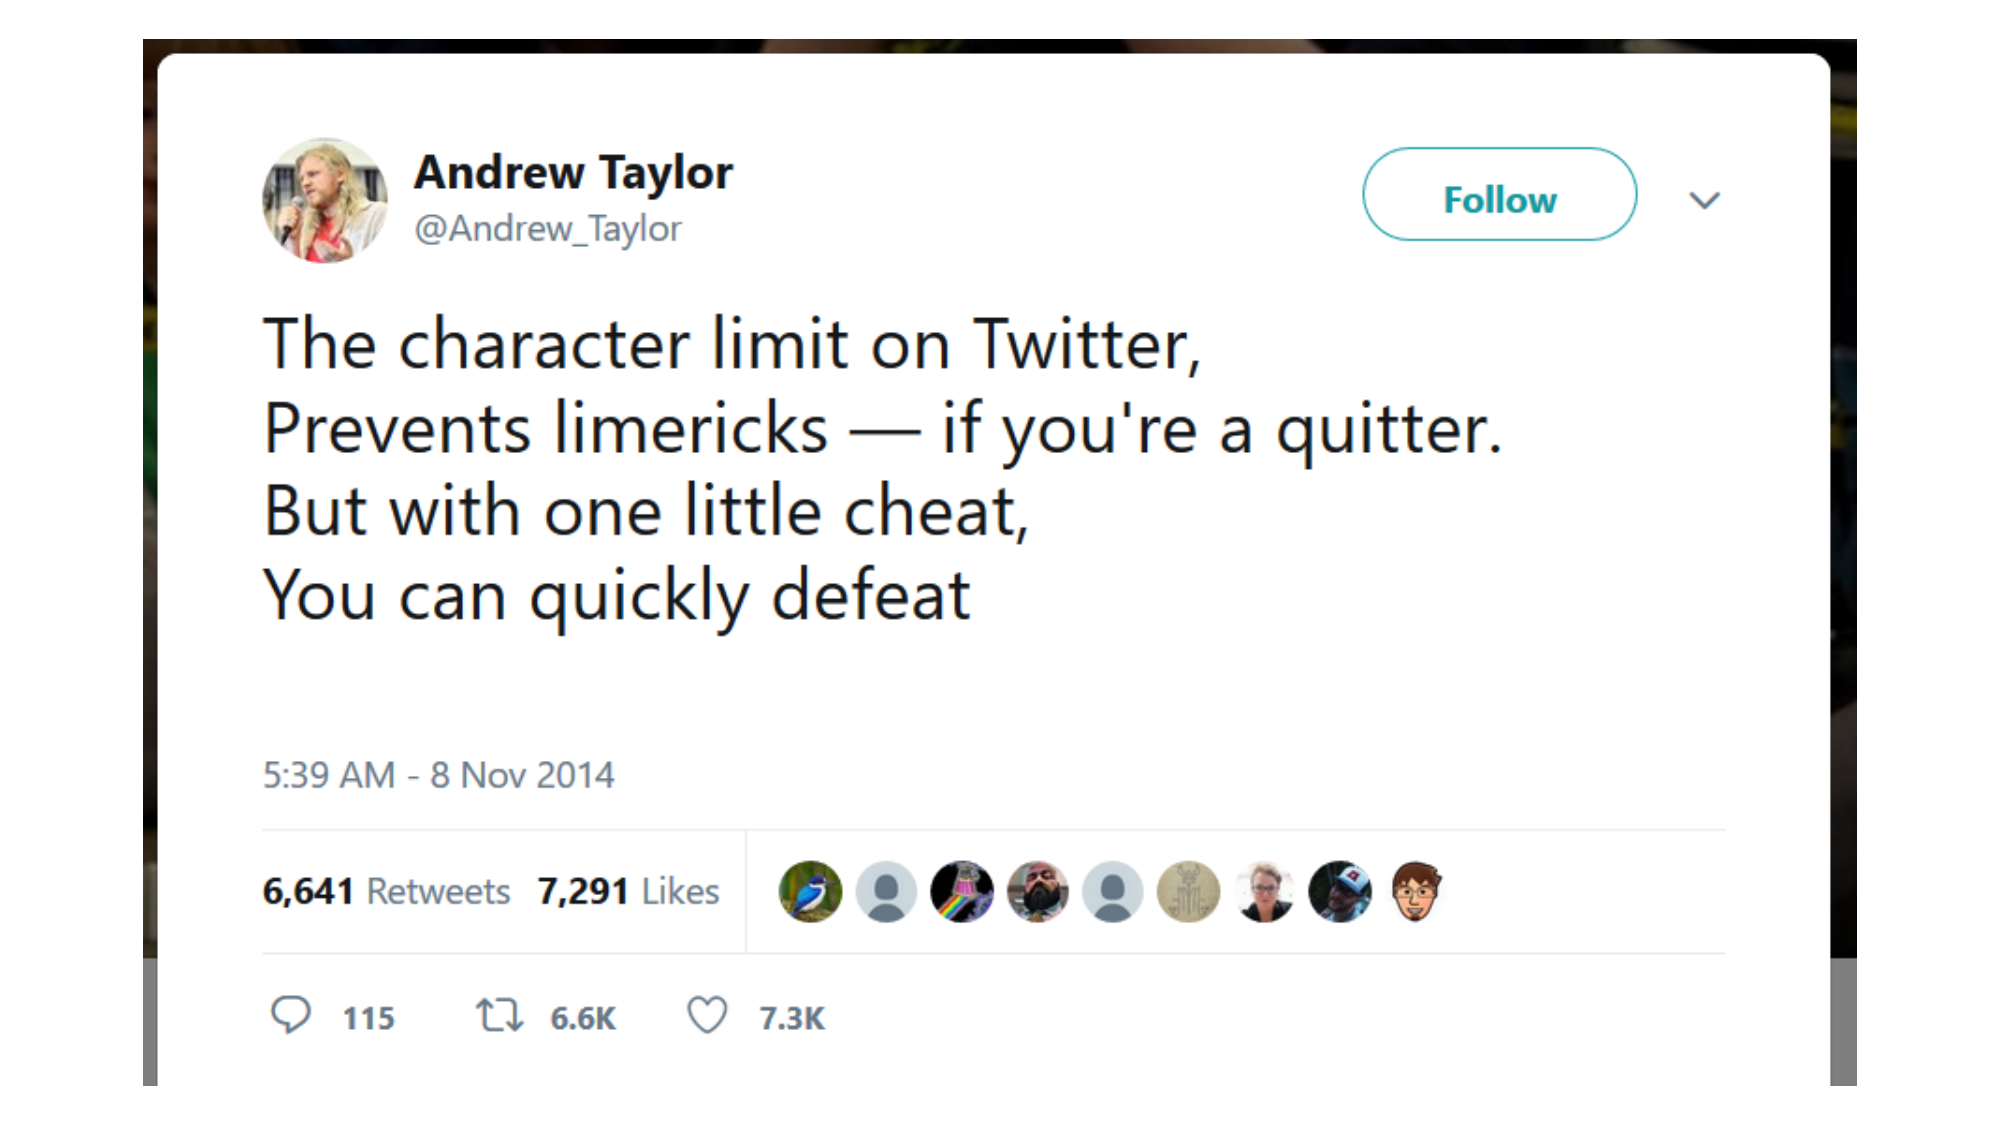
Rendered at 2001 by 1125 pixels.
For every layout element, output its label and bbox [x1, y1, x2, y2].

picture [143, 39, 1857, 1086]
